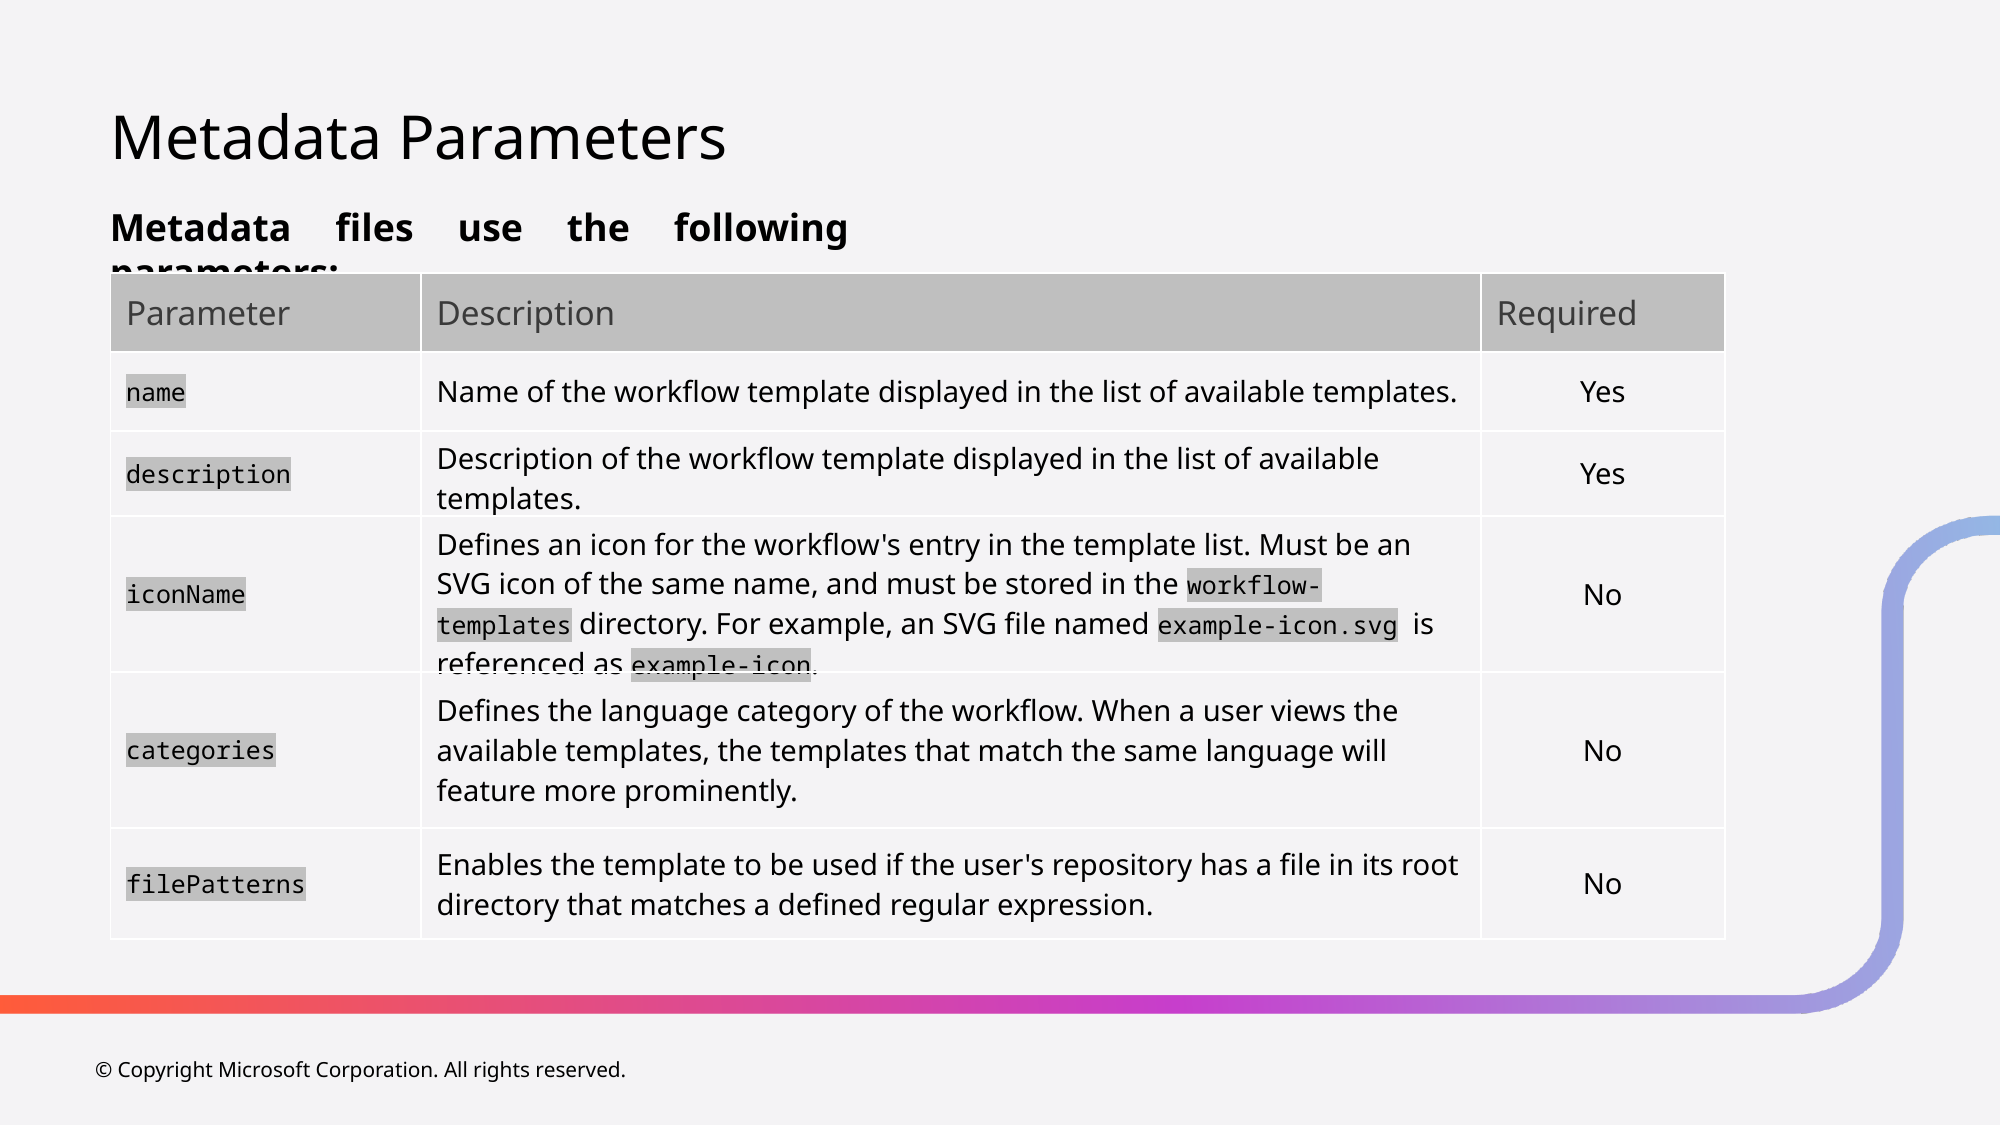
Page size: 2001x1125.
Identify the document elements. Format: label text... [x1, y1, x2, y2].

title Metadata Parameters [95, 99, 1938, 181]
table_header Parameter [111, 274, 420, 351]
table_cell Yes [1482, 432, 1724, 515]
table_cell name [111, 353, 420, 430]
table_cell No [1482, 673, 1724, 827]
table_header Description [422, 274, 1480, 351]
table_cell Defines an icon for the workflow's entry in the template list. Must be an SVG icon of the same name, and must be stored in the workflow-templates directory. For example, an SVG file named example-icon.svg is referenced as example-icon. [422, 517, 1480, 671]
table_cell filePatterns [111, 829, 420, 938]
table_cell Description of the workflow template displayed in the list of available templates. [422, 432, 1480, 515]
table_cell description [111, 432, 420, 515]
table_cell categories [111, 673, 420, 827]
table_cell Name of the workflow template displayed in the list of available templates. [422, 353, 1480, 430]
picture [0, 515, 2000, 1014]
table_cell Enables the template to be used if the user's repository has a file in its root directory that matches a defined regular expression. [422, 829, 1480, 938]
text_box Metadata files use the following parameters: [95, 196, 865, 302]
table_cell iconName [111, 517, 420, 671]
table_cell Yes [1482, 353, 1724, 430]
footer © Copyright Microsoft Corporation. All rights reserved. [95, 1053, 776, 1086]
table_cell Defines the language category of the workflow. When a user views the available templates, the templates that match the same language will feature more prominently. [422, 673, 1480, 827]
table_cell No [1482, 829, 1724, 938]
table_cell No [1482, 517, 1724, 671]
table_header Required [1482, 274, 1724, 351]
